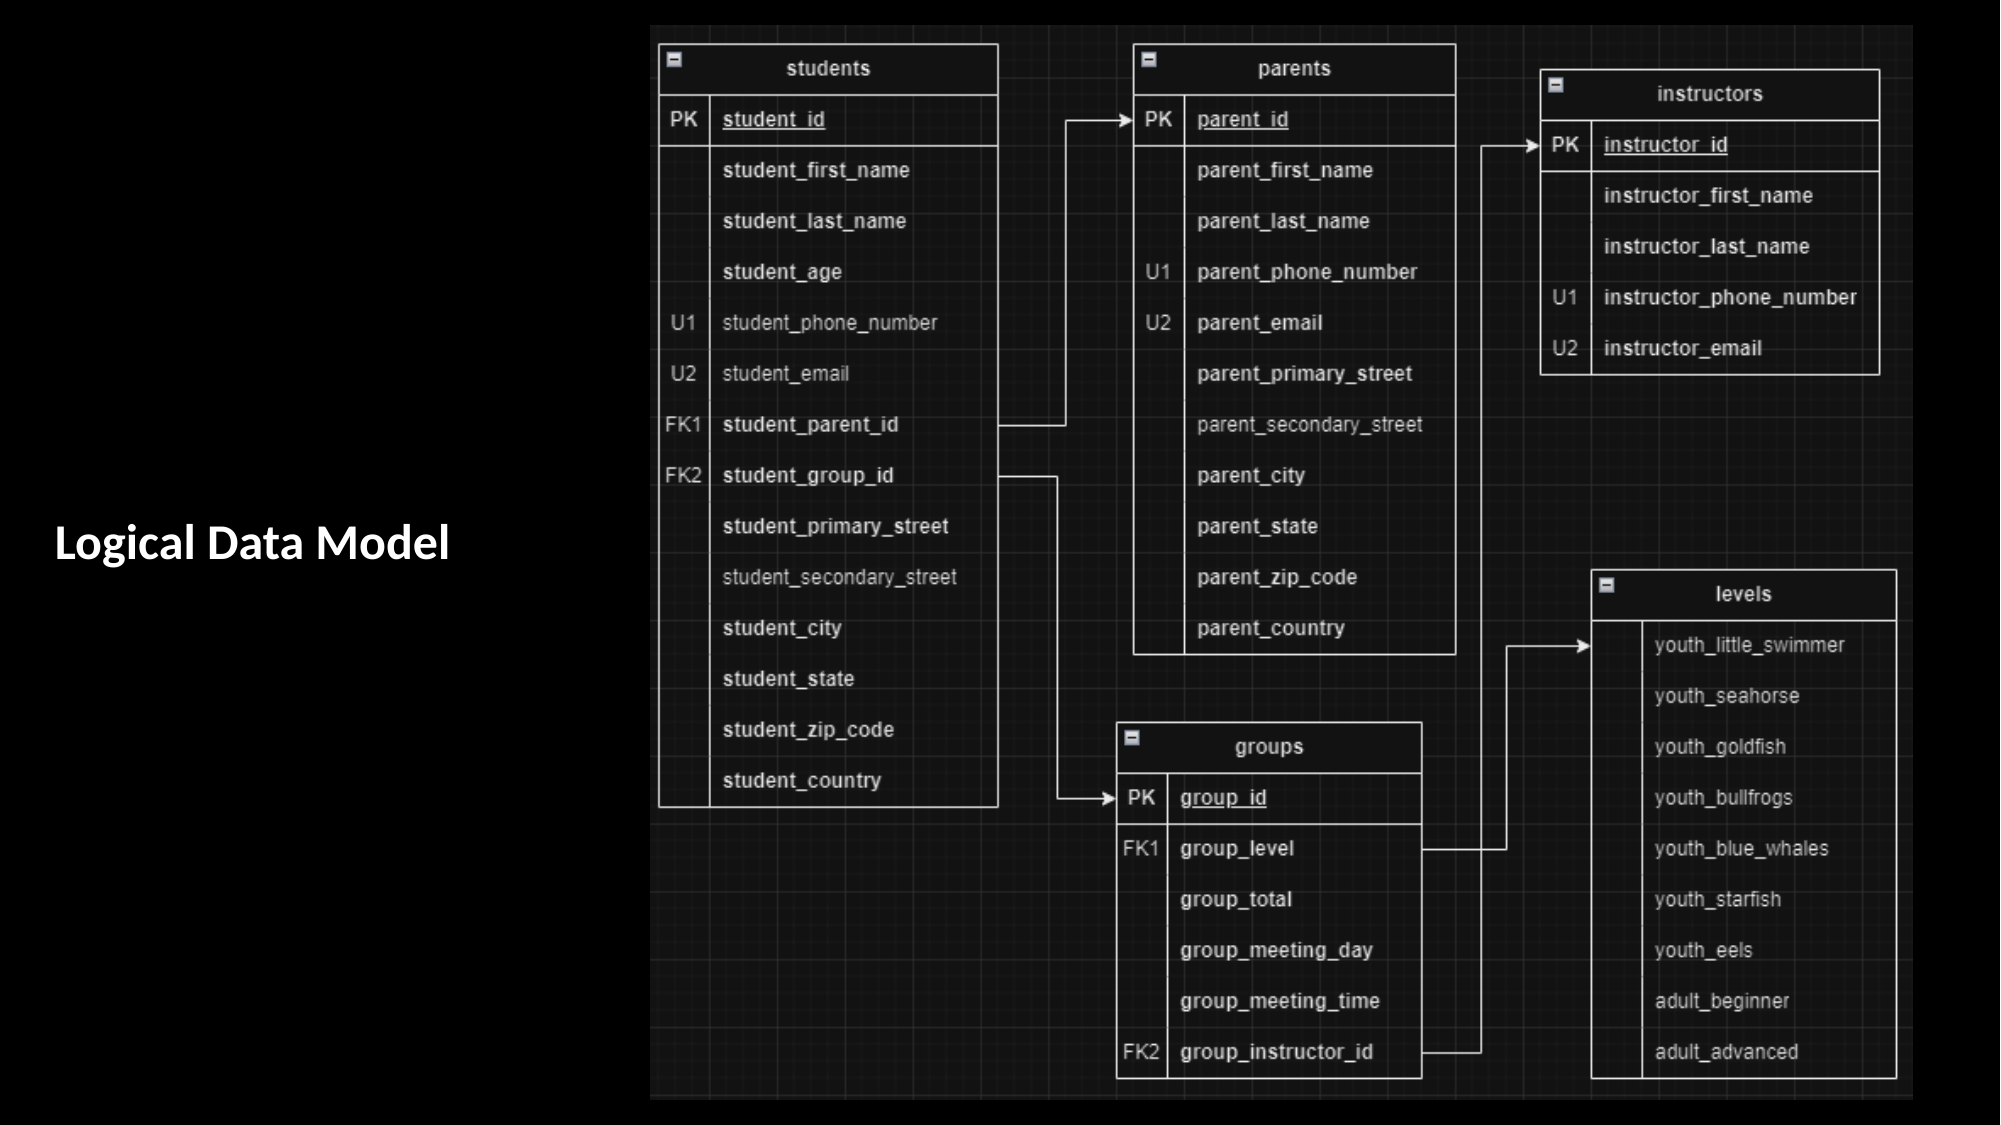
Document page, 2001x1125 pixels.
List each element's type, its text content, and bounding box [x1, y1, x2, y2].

text_box Logical Data Model [40, 501, 482, 577]
picture [649, 25, 1913, 1100]
